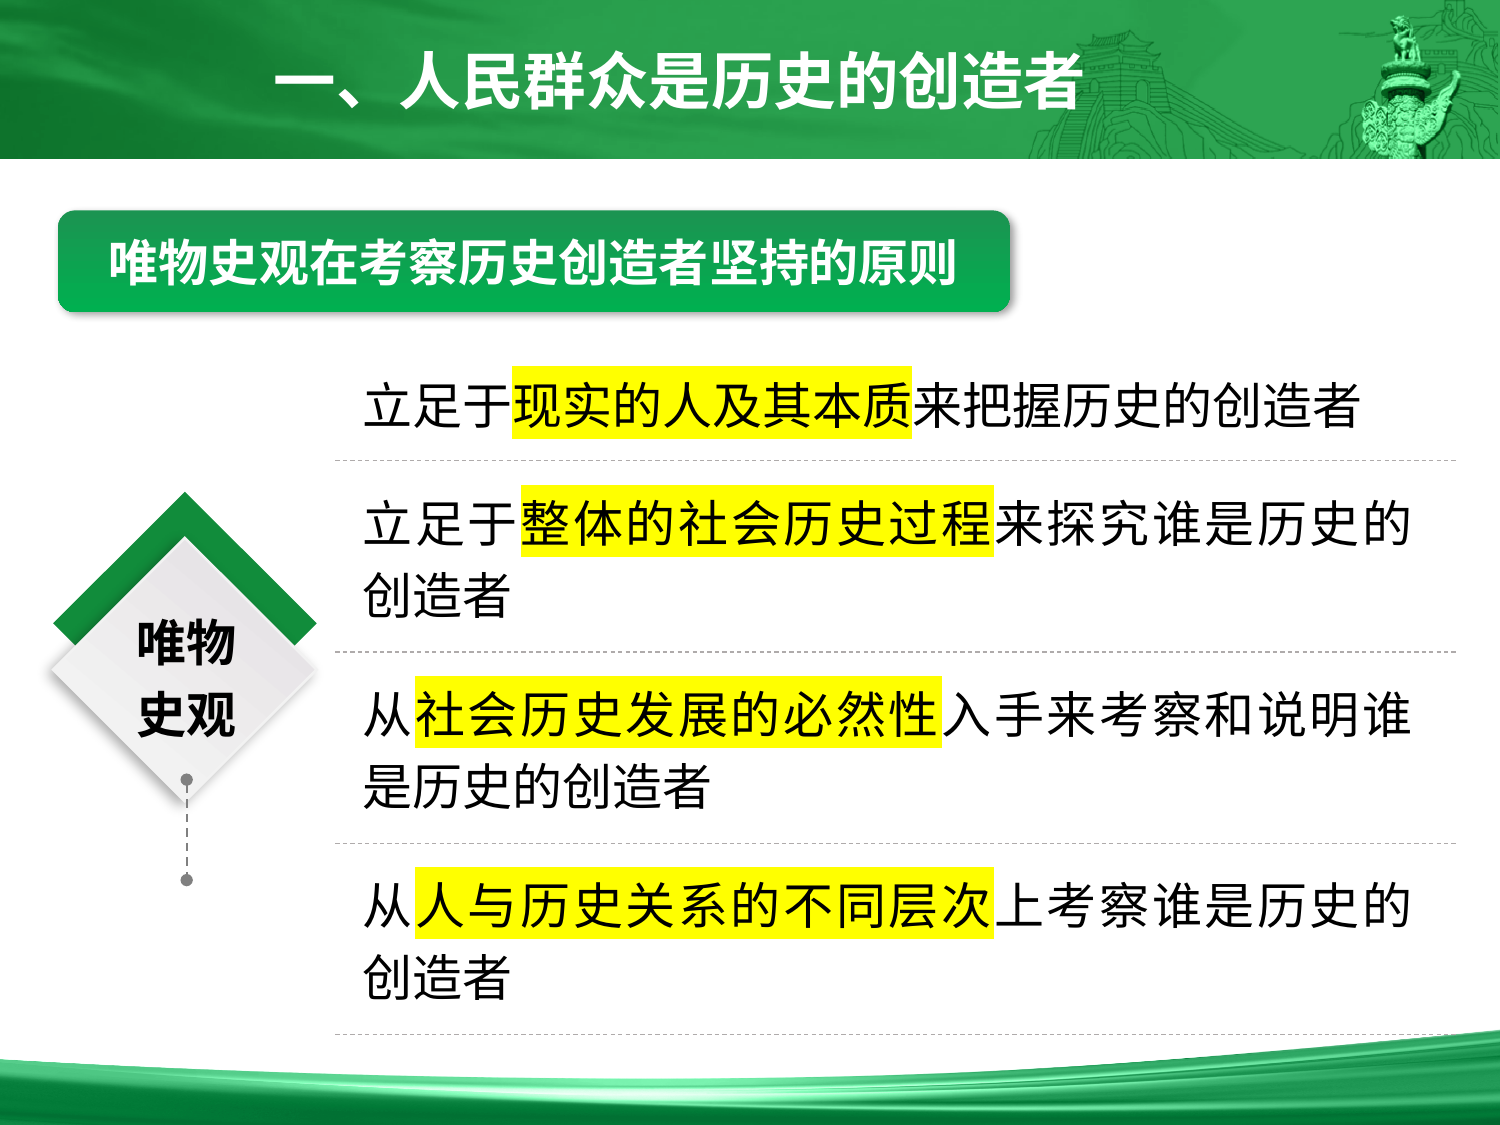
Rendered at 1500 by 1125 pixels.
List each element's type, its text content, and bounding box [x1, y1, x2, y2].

text_box 立足于整体的社会历史过程来探究谁是历史的创造者 [347, 473, 1428, 632]
text_box 唯物史观在考察历史创造者坚持的原则 [57, 209, 1011, 313]
text_box 一、人民群众是历史的创造者 [0, 34, 1361, 125]
text_box 立足于现实的人及其本质来把握历史的创造者 [347, 354, 1428, 442]
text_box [53, 491, 317, 881]
picture [0, 1027, 1500, 1125]
text_box 从社会历史发展的必然性入手来考察和说明谁是历史的创造者 [347, 664, 1428, 823]
text_box 从人与历史关系的不同层次上考察谁是历史的创造者 [347, 855, 1428, 1014]
picture [0, 0, 1500, 159]
